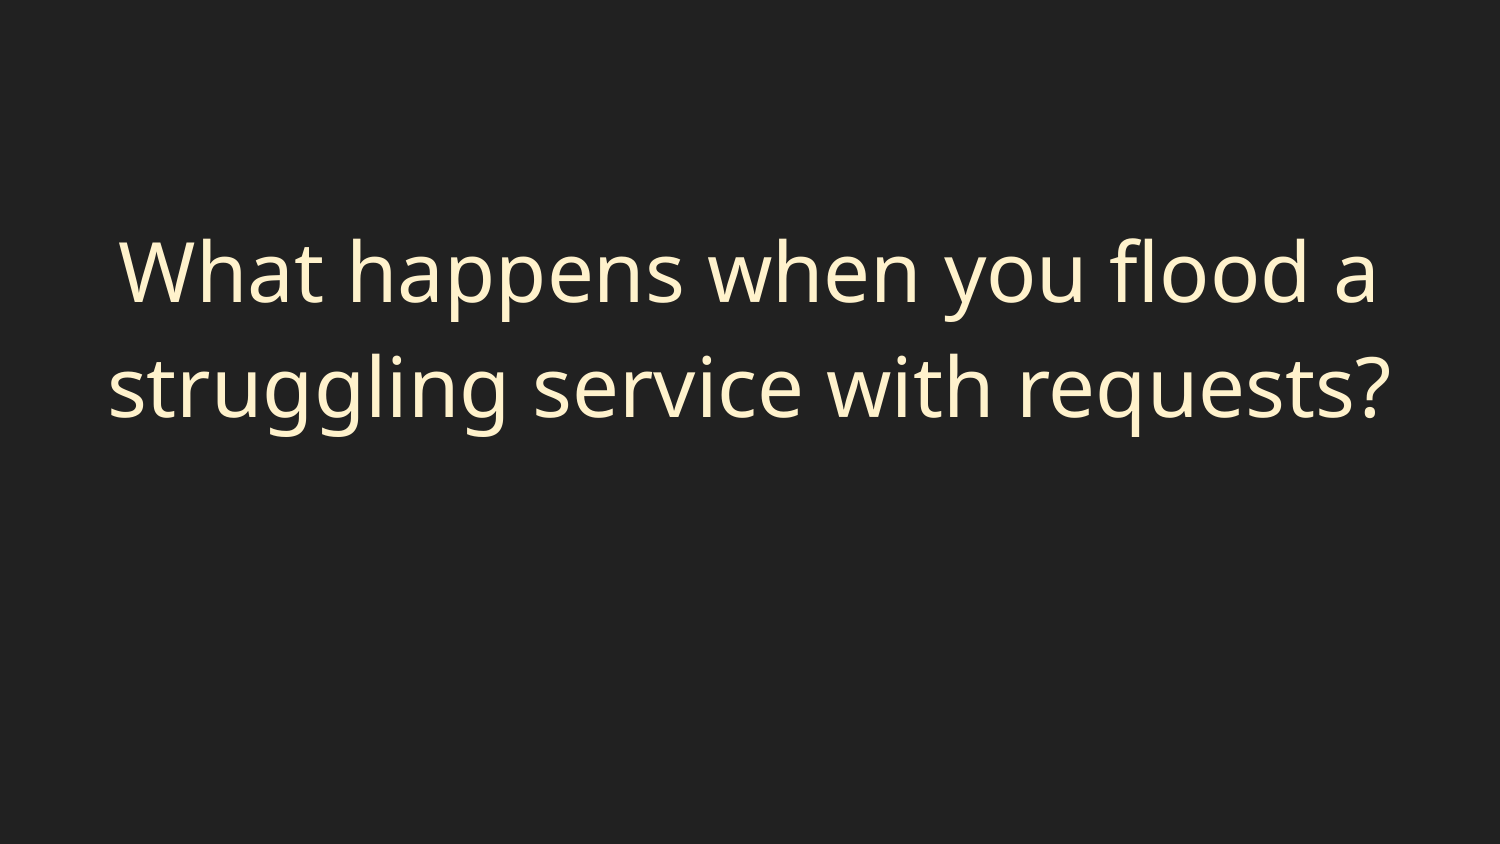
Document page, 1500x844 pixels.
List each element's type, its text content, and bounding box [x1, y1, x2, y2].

list What happens when you flood a struggling service with requests? [51, 189, 1449, 750]
